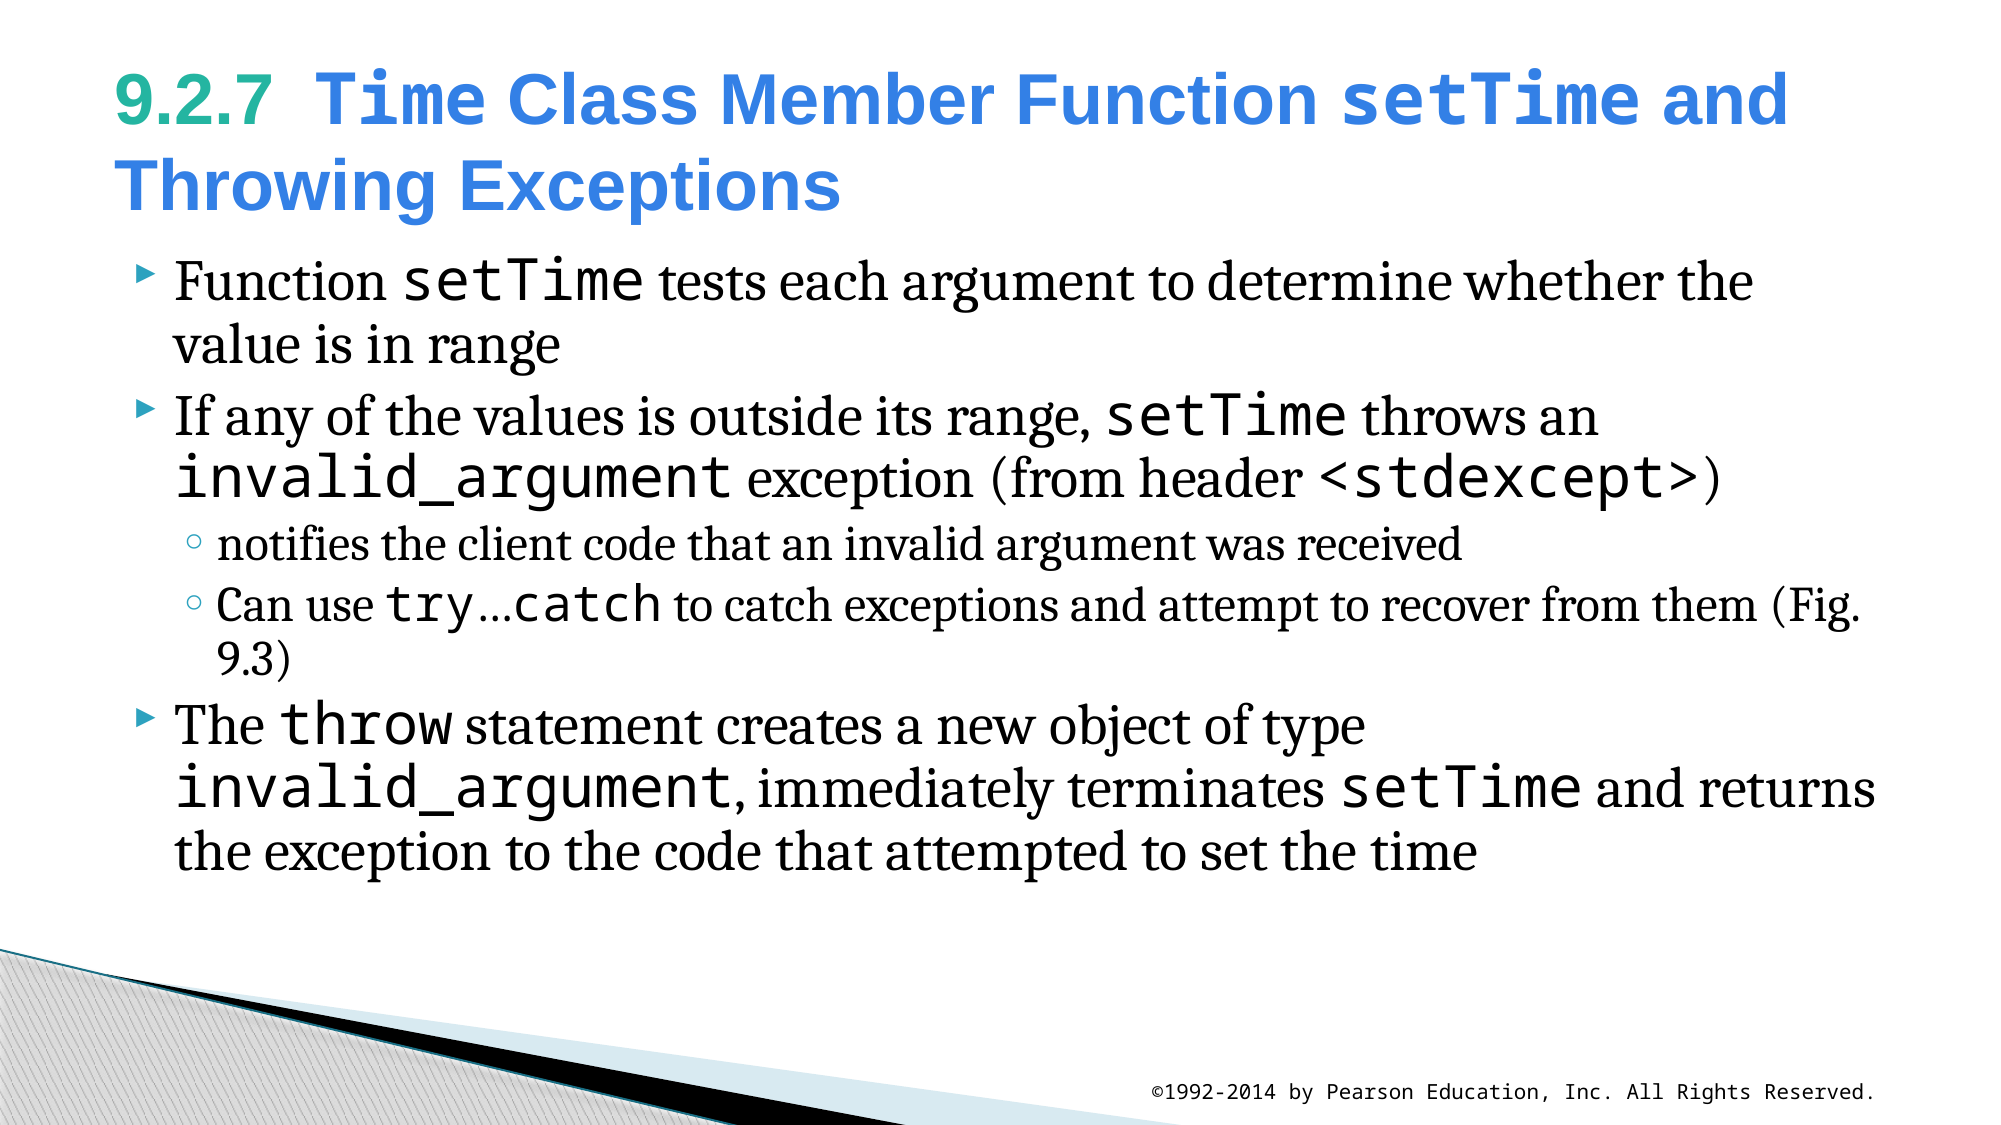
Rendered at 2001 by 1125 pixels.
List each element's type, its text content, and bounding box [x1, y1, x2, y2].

title 9.2.7 Time Class Member Function setTime and Throwing Exceptions [99, 45, 1900, 233]
list Function setTime tests each argument to determine whether the value is in range If any of the values is outside its range, setTime throws an invalid_argument exception (from header <stdexcept>) notifies the client code that an invalid argument was received Can use try…catch to catch exceptions and attempt to recover from them (Fig. 9.3) The throw statement creates a new object of type invalid_argument, immediately terminates setTime and returns the exception to the code that attempted to set the time [99, 242, 1900, 986]
footer ©1992-2014 by Pearson Education, Inc. All Rights Reserved. [866, 1051, 1892, 1112]
